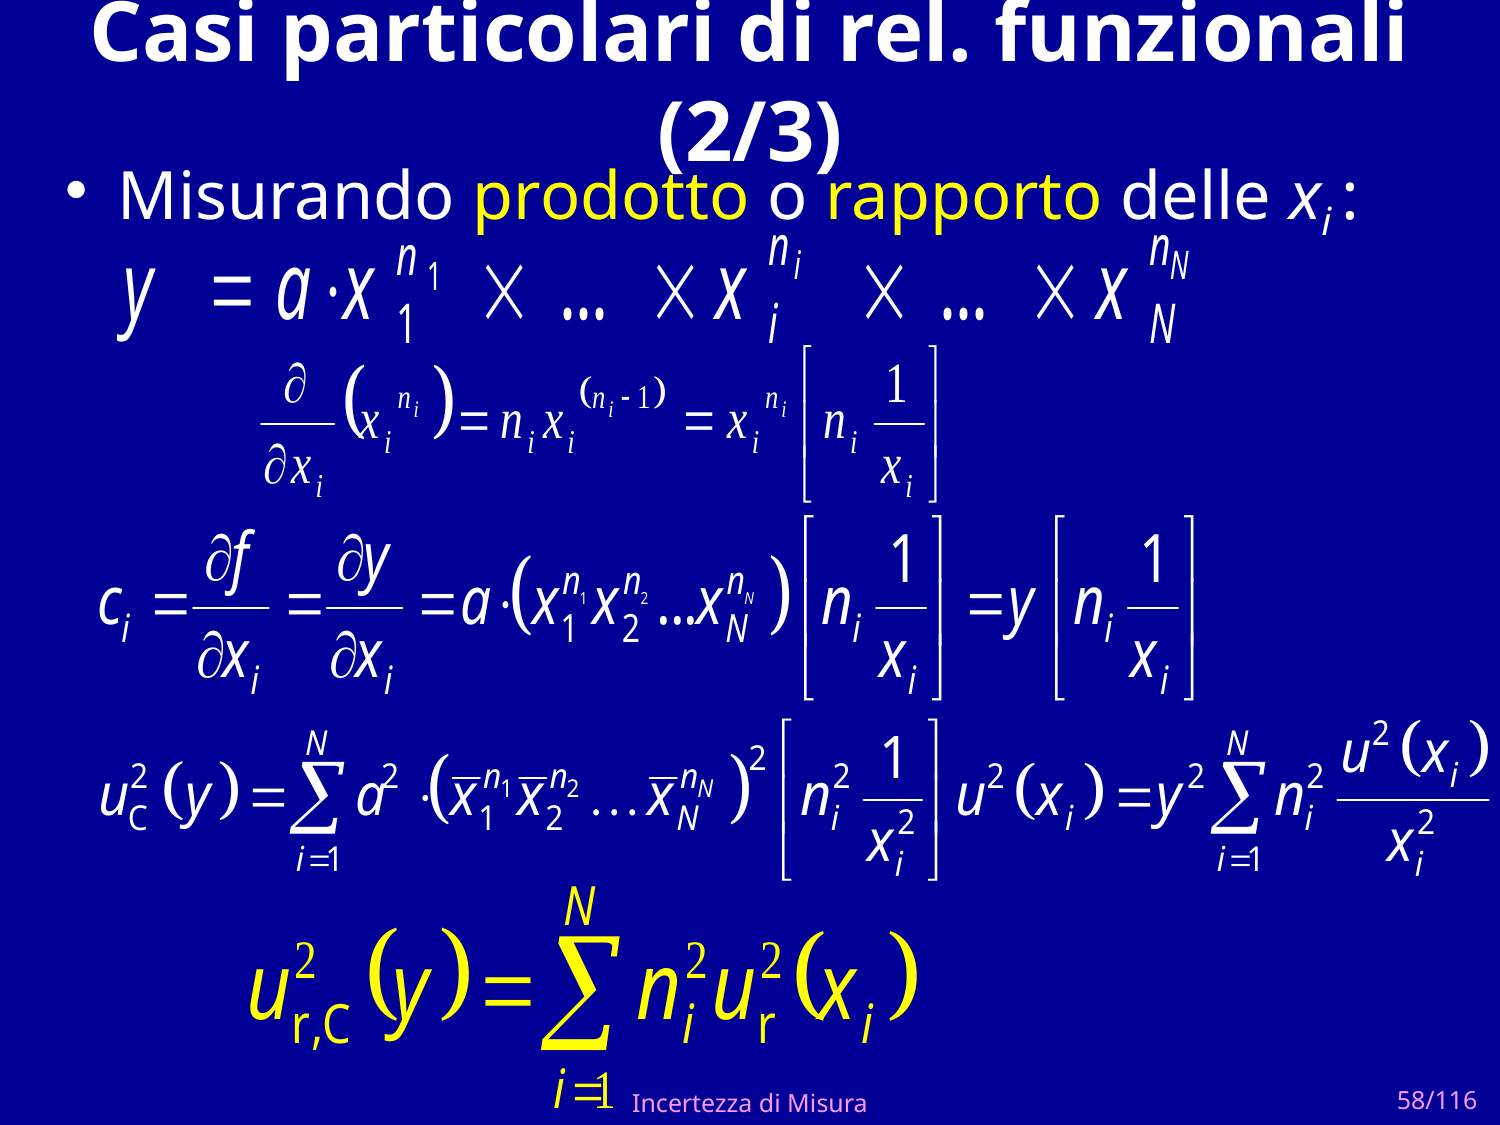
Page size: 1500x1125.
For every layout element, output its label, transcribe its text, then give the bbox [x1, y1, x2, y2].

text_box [112, 201, 1209, 367]
footer Incertezza di Misura [0, 1091, 1500, 1125]
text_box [91, 707, 1500, 894]
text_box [91, 501, 1213, 715]
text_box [251, 333, 969, 512]
text_box Misurando prodotto o rapporto delle xi : [50, 145, 1411, 251]
title Casi particolari di rel. funzionali (2/3) [0, 1, 1500, 166]
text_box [235, 864, 919, 1123]
